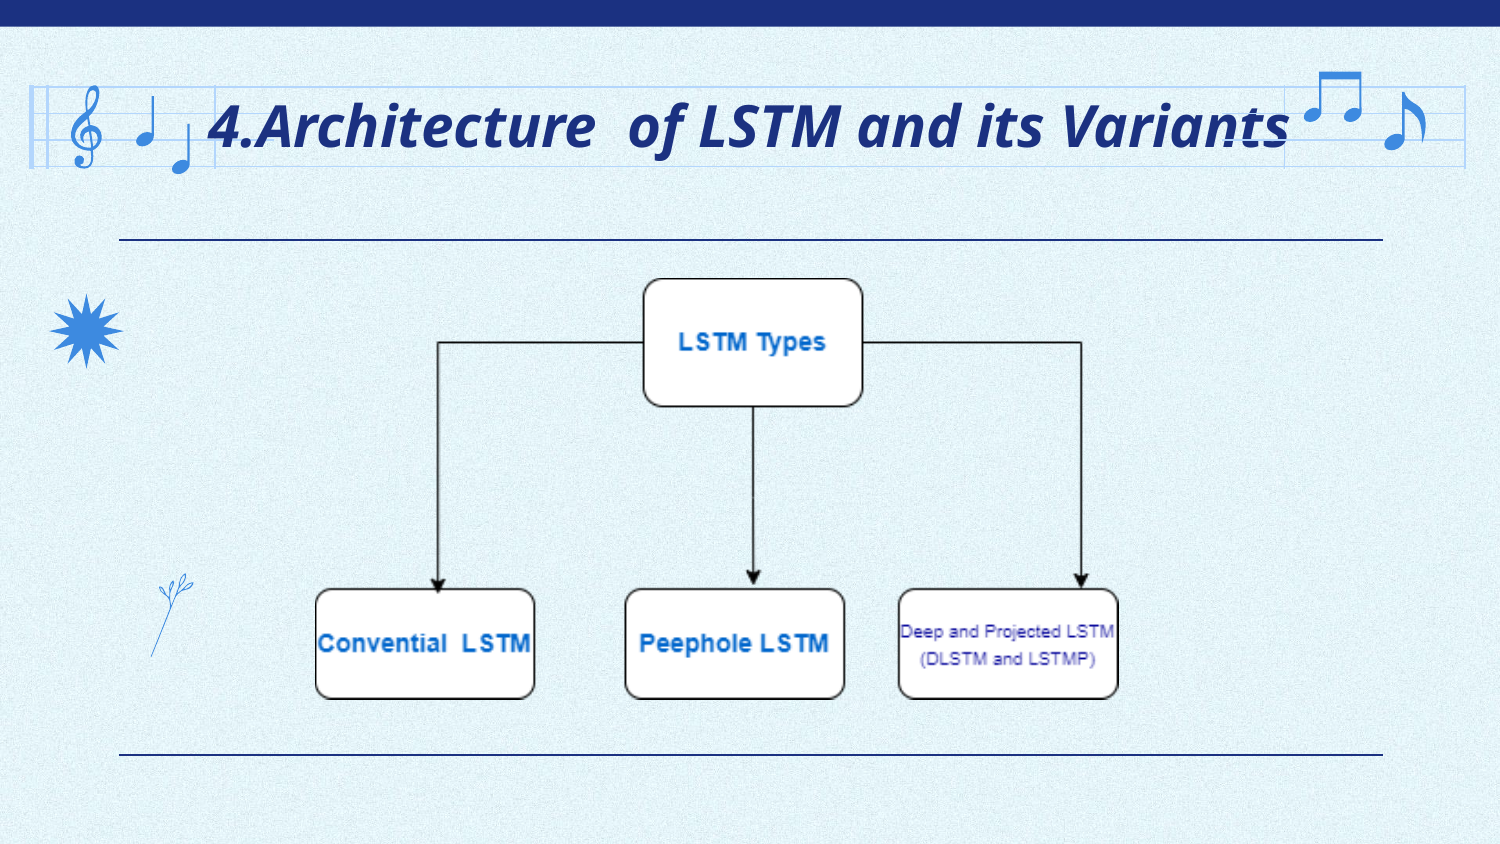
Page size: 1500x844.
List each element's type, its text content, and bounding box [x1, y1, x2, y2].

text_box [71, 85, 102, 169]
picture [0, 27, 1500, 844]
text_box [1402, 91, 1424, 112]
text_box [136, 96, 154, 147]
text_box [150, 573, 194, 657]
text_box [1306, 71, 1362, 112]
text_box [48, 293, 125, 369]
title 4.Architecture of LSTM and its Variants [116, 74, 1383, 169]
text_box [1221, 113, 1466, 141]
text_box [171, 123, 190, 175]
